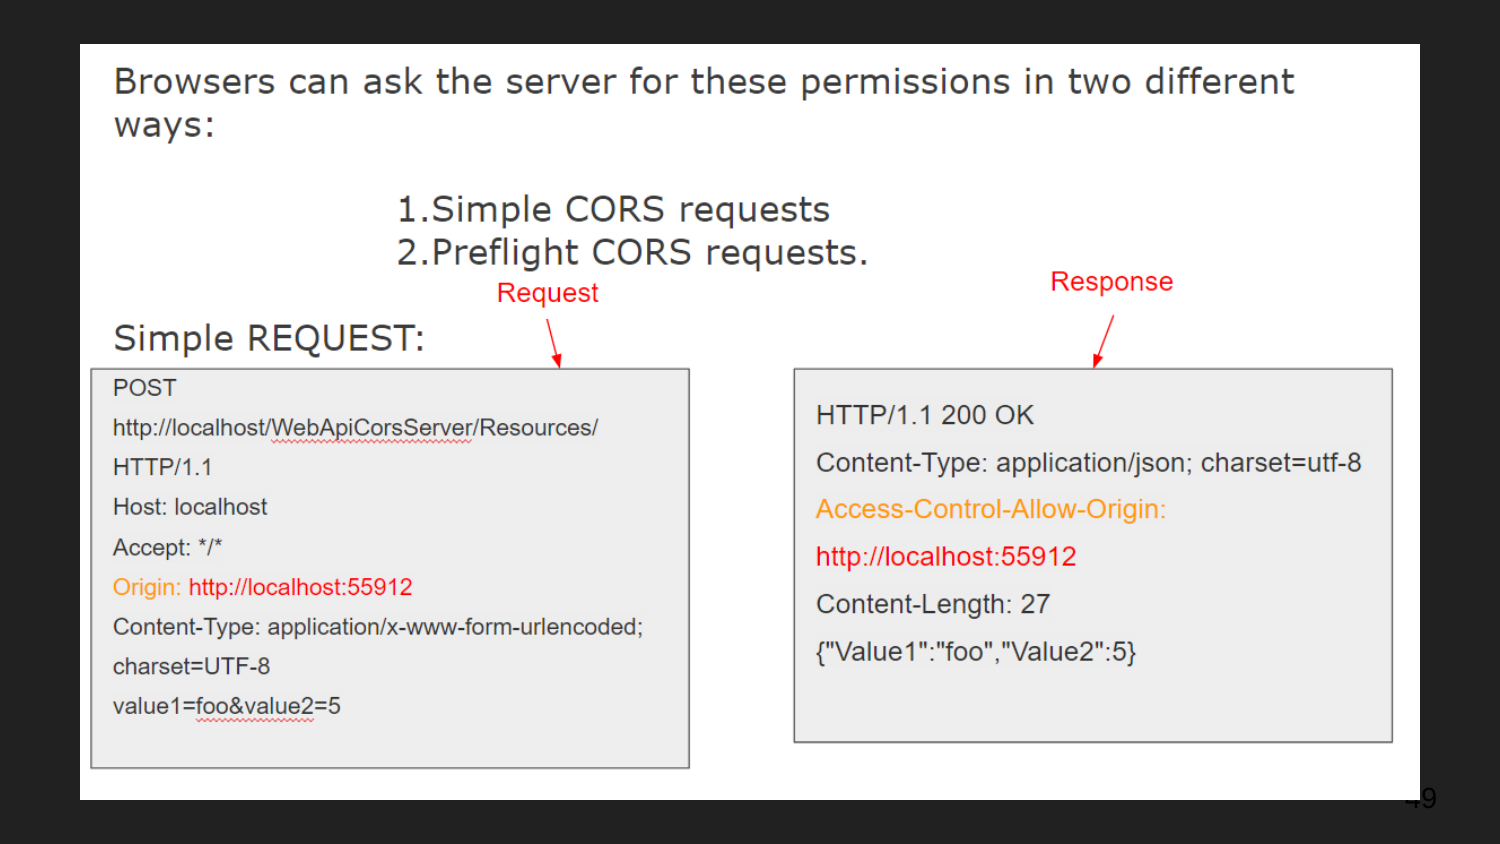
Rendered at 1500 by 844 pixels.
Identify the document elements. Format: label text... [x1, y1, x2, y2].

slide_number ‹#› [1389, 764, 1480, 830]
picture [79, 44, 1421, 800]
